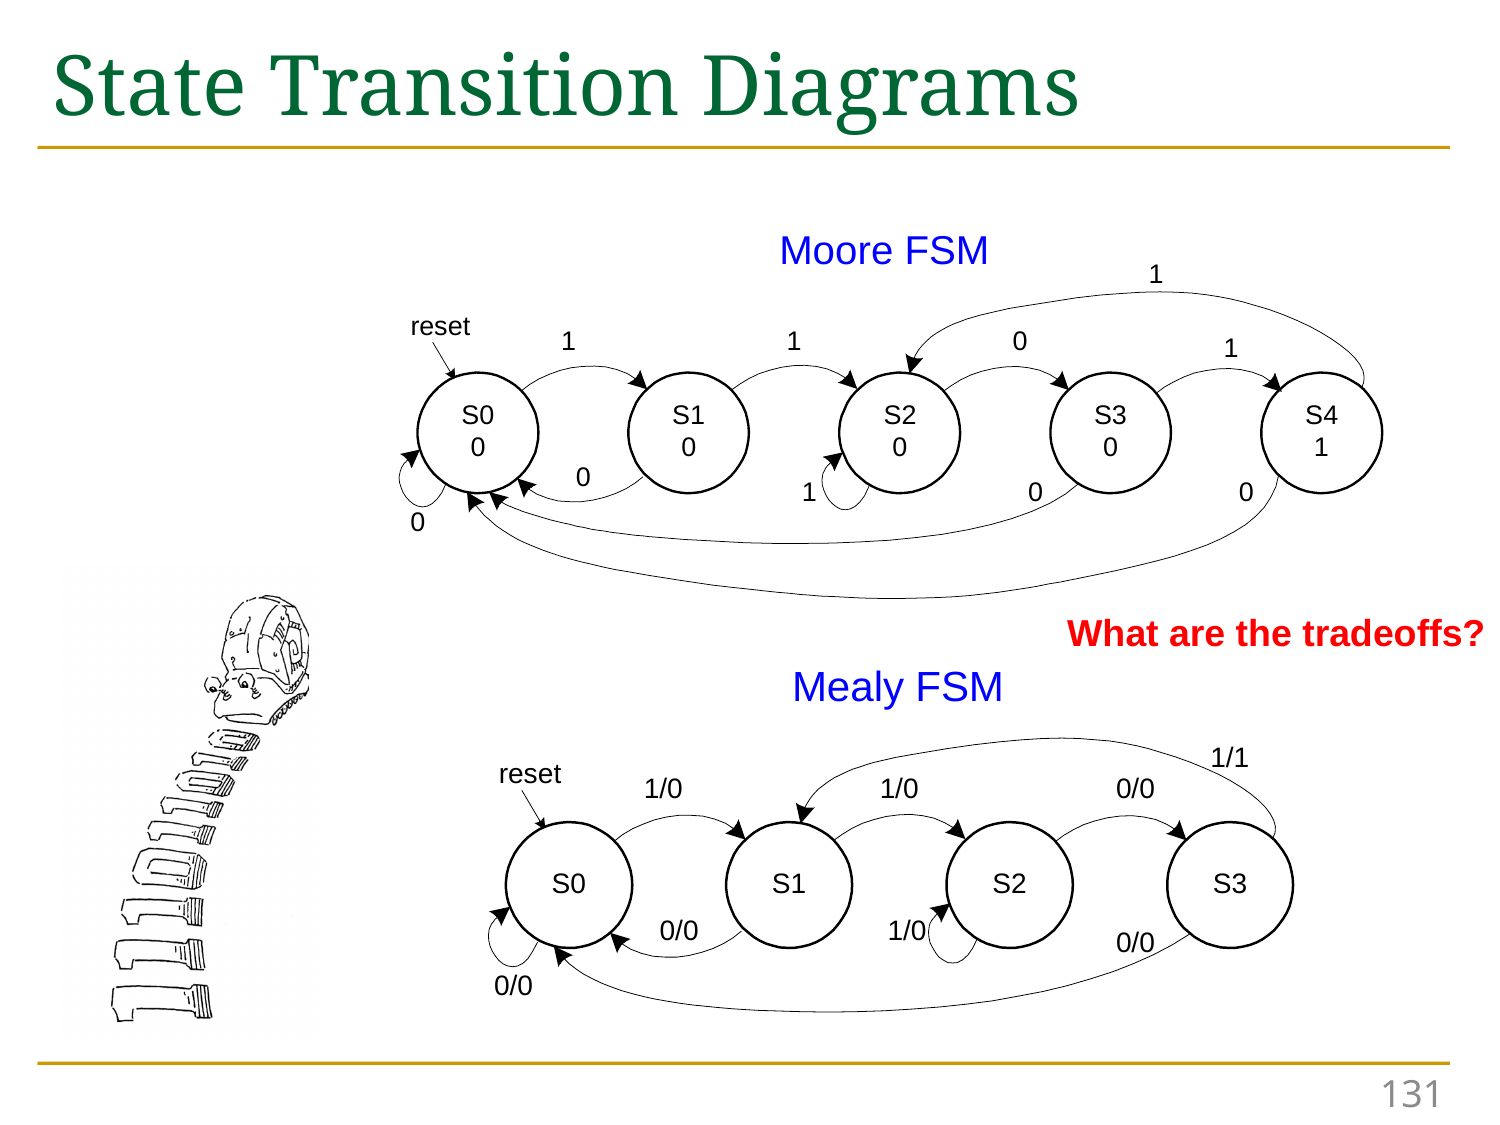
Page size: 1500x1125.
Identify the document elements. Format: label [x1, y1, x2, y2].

title [37, 24, 1450, 200]
text_box [374, 218, 1500, 1037]
picture [58, 563, 321, 1041]
slide_number [1121, 1066, 1460, 1125]
